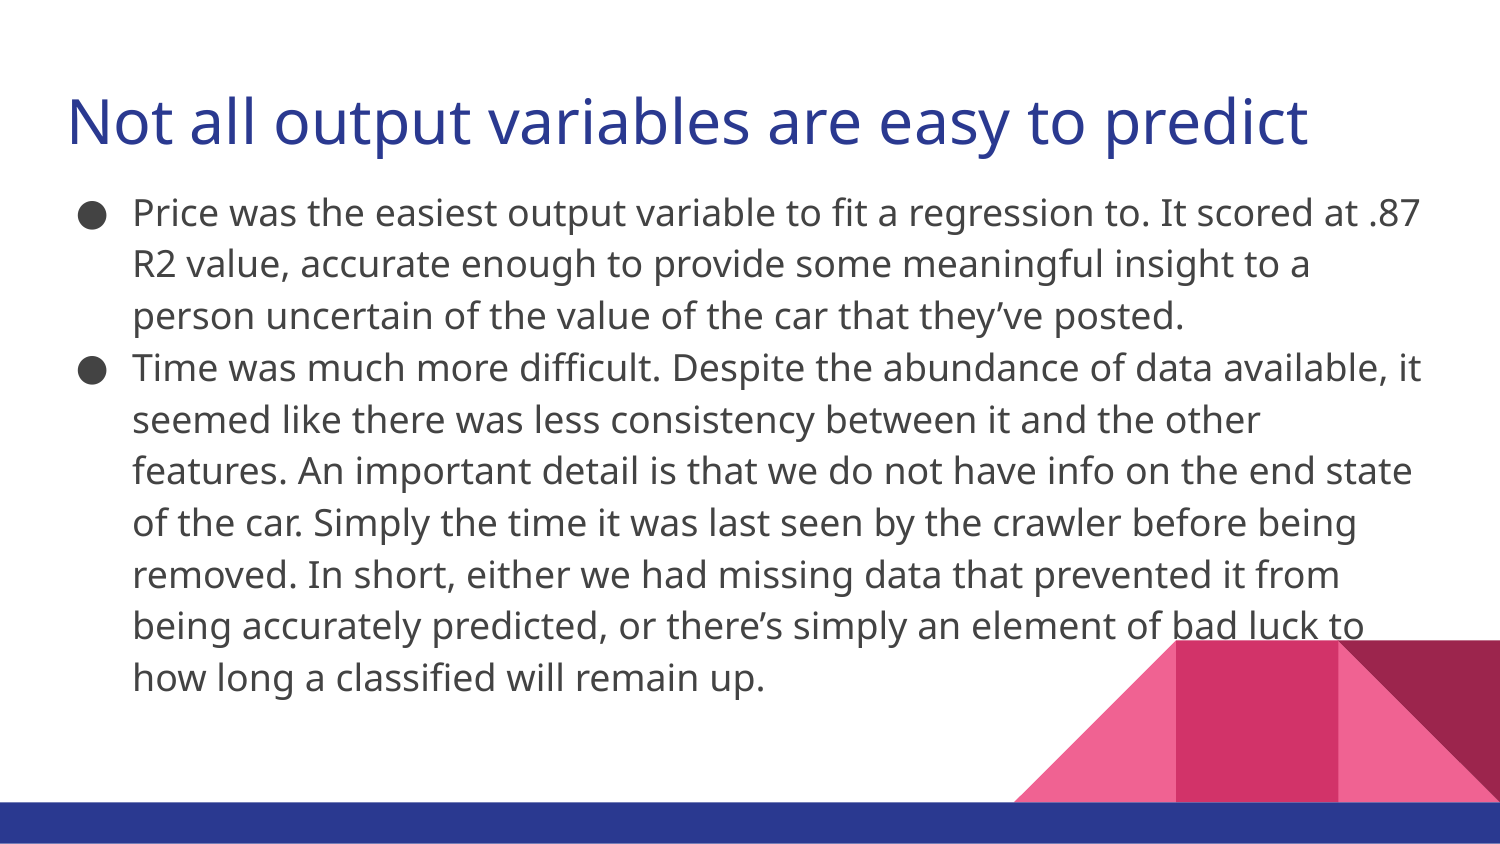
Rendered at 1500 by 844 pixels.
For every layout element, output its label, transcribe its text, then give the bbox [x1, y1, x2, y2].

list Price was the easiest output variable to fit a regression to. It scored at .87 R2 value, accurate enough to provide some meaningful insight to a person uncertain of the value of the car that they’ve posted. Time was much more difficult. Despite the abundance of data available, it seemed like there was less consistency between it and the other features. An important detail is that we do not have info on the end state of the car. Simply the time it was last seen by the crawler before being removed. In short, either we had missing data that prevented it from being accurately predicted, or there’s simply an element of bad luck to how long a classified will remain up. [42, 166, 1440, 715]
title Not all output variables are easy to predict [51, 67, 1449, 167]
